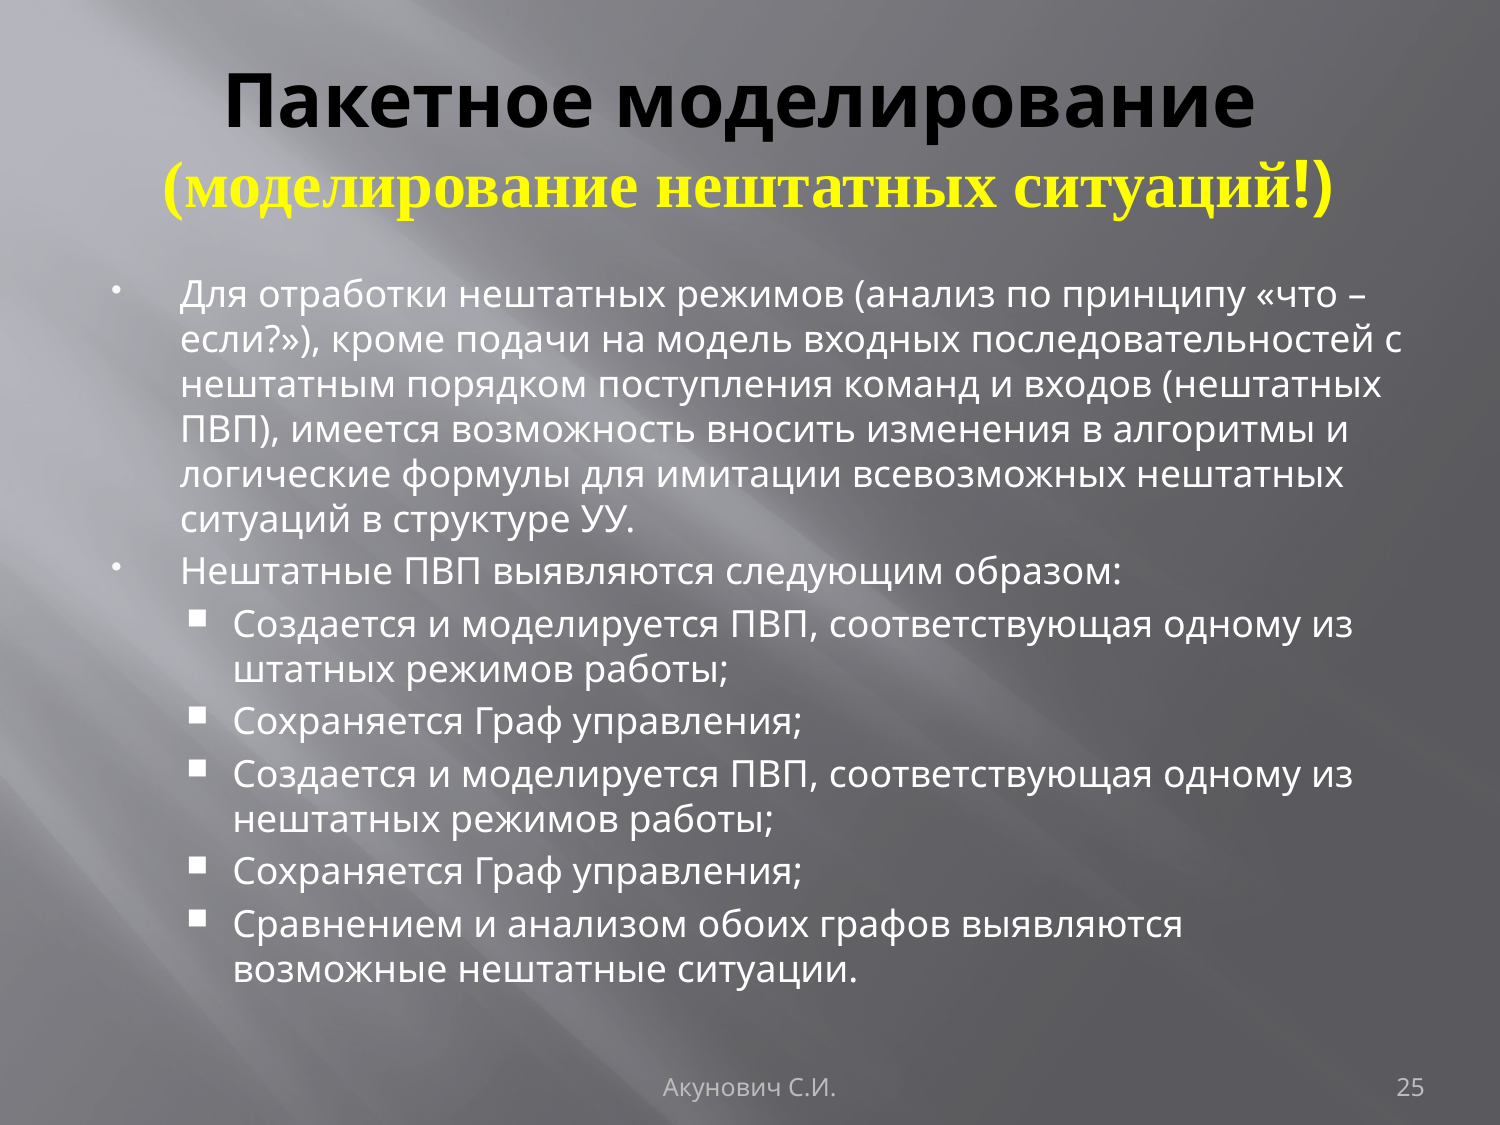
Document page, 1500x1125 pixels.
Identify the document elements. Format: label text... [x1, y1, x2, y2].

list Для отработки нештатных режимов (анализ по принципу «что – если?»), кроме подачи на модель входных последовательностей с нештатным порядком поступления команд и входов (нештатных ПВП), имеется возможность вносить изменения в алгоритмы и логические формулы для имитации всевозможных нештатных ситуаций в структуре УУ. Нештатные ПВП выявляются следующим образом: Создается и моделируется ПВП, соответствующая одному из штатных режимов работы; Сохраняется Граф управления; Создается и моделируется ПВП, соответствующая одному из нештатных режимов работы; Сохраняется Граф управления; Сравнением и анализом обоих графов выявляются возможные нештатные ситуации. [75, 262, 1424, 1012]
footer Акунович С.И. [512, 1052, 988, 1113]
slide_number 25 [1299, 1052, 1425, 1113]
title Пакетное моделирование (моделирование нештатных ситуаций!) [64, 42, 1415, 231]
